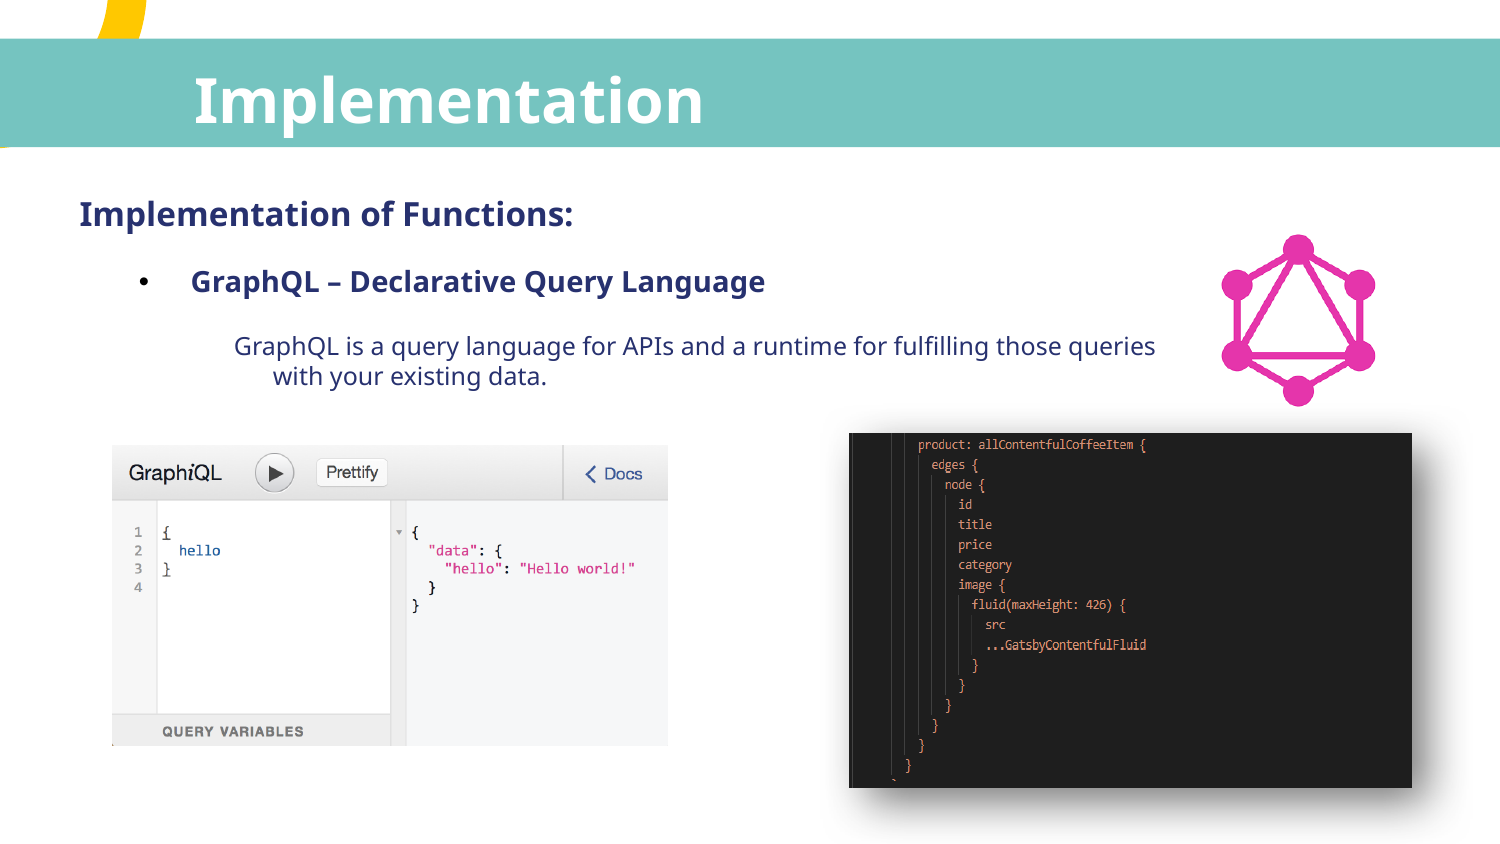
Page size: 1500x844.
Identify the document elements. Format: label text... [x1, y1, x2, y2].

subtitle GraphQL is a query language for APIs and a runtime for fulfilling those queries with your existing data. [183, 315, 1176, 411]
title Implementation [179, 46, 1449, 141]
picture [1210, 232, 1386, 408]
text_box Implementation of Functions: [64, 185, 1447, 276]
picture [849, 433, 1412, 789]
picture [111, 445, 668, 746]
text_box GraphQL – Declarative Query Language [123, 256, 951, 342]
